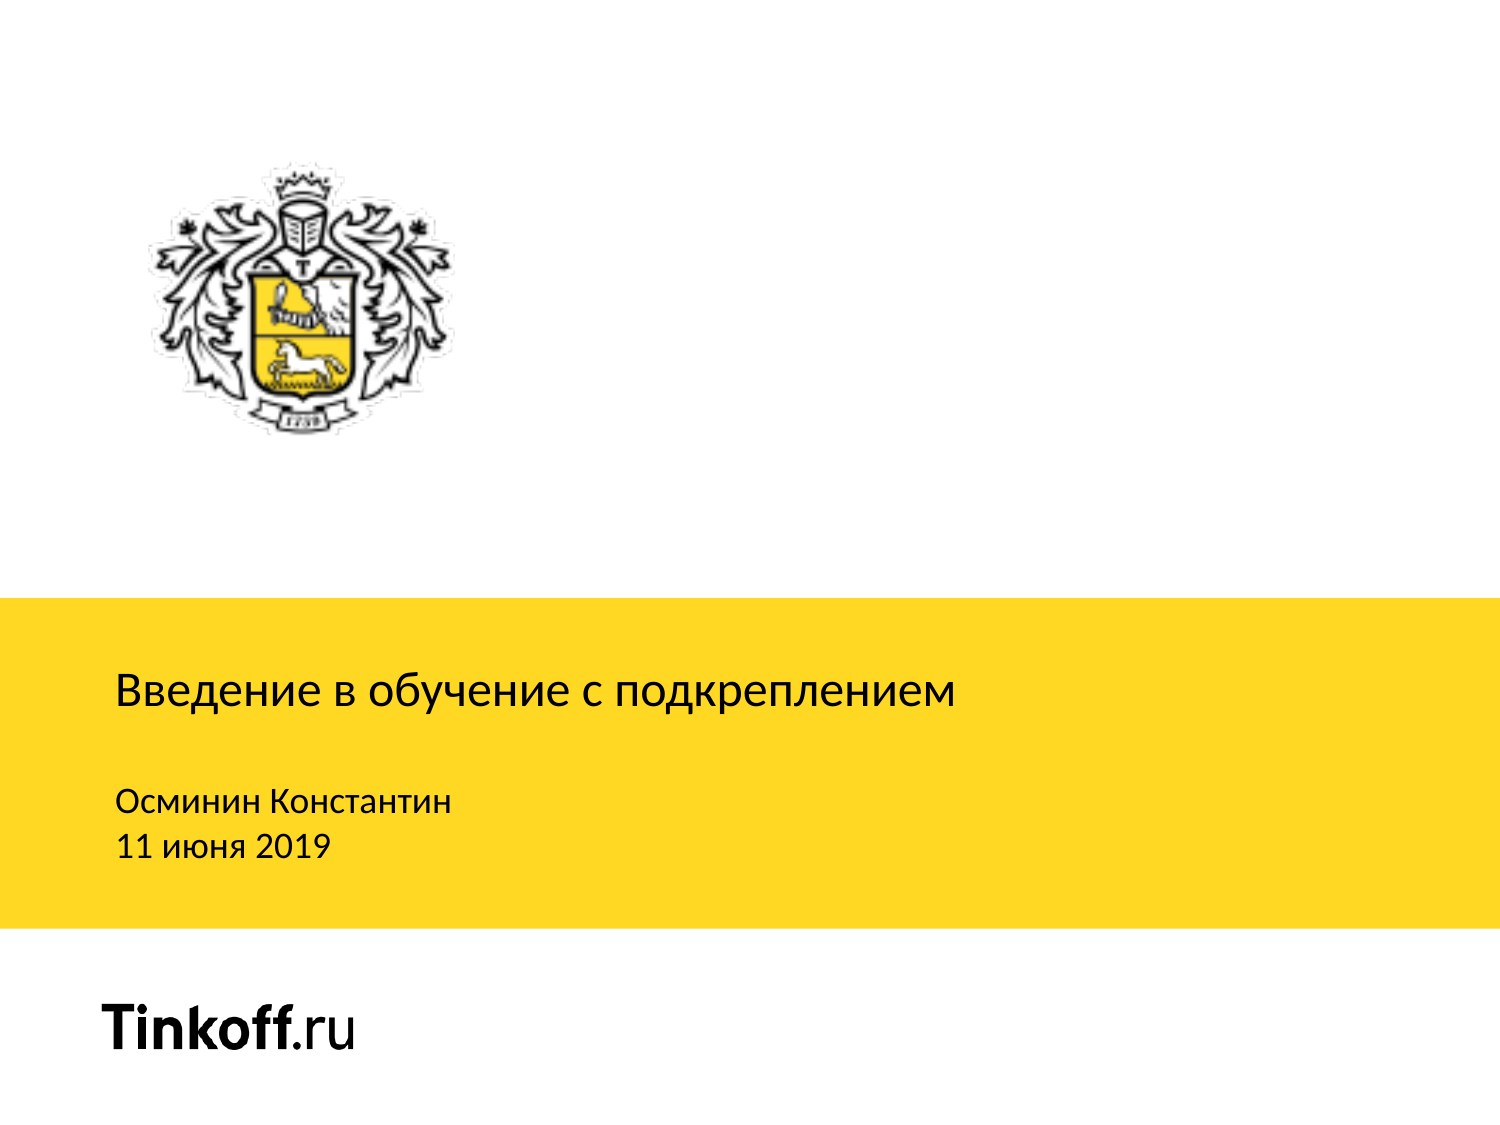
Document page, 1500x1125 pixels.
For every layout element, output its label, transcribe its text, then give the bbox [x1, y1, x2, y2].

title Введение в обучение с подкреплением Осминин Константин 11 июня 2019 [100, 648, 1453, 870]
picture [147, 161, 455, 436]
text_box [0, 597, 1500, 929]
picture [100, 1001, 354, 1050]
